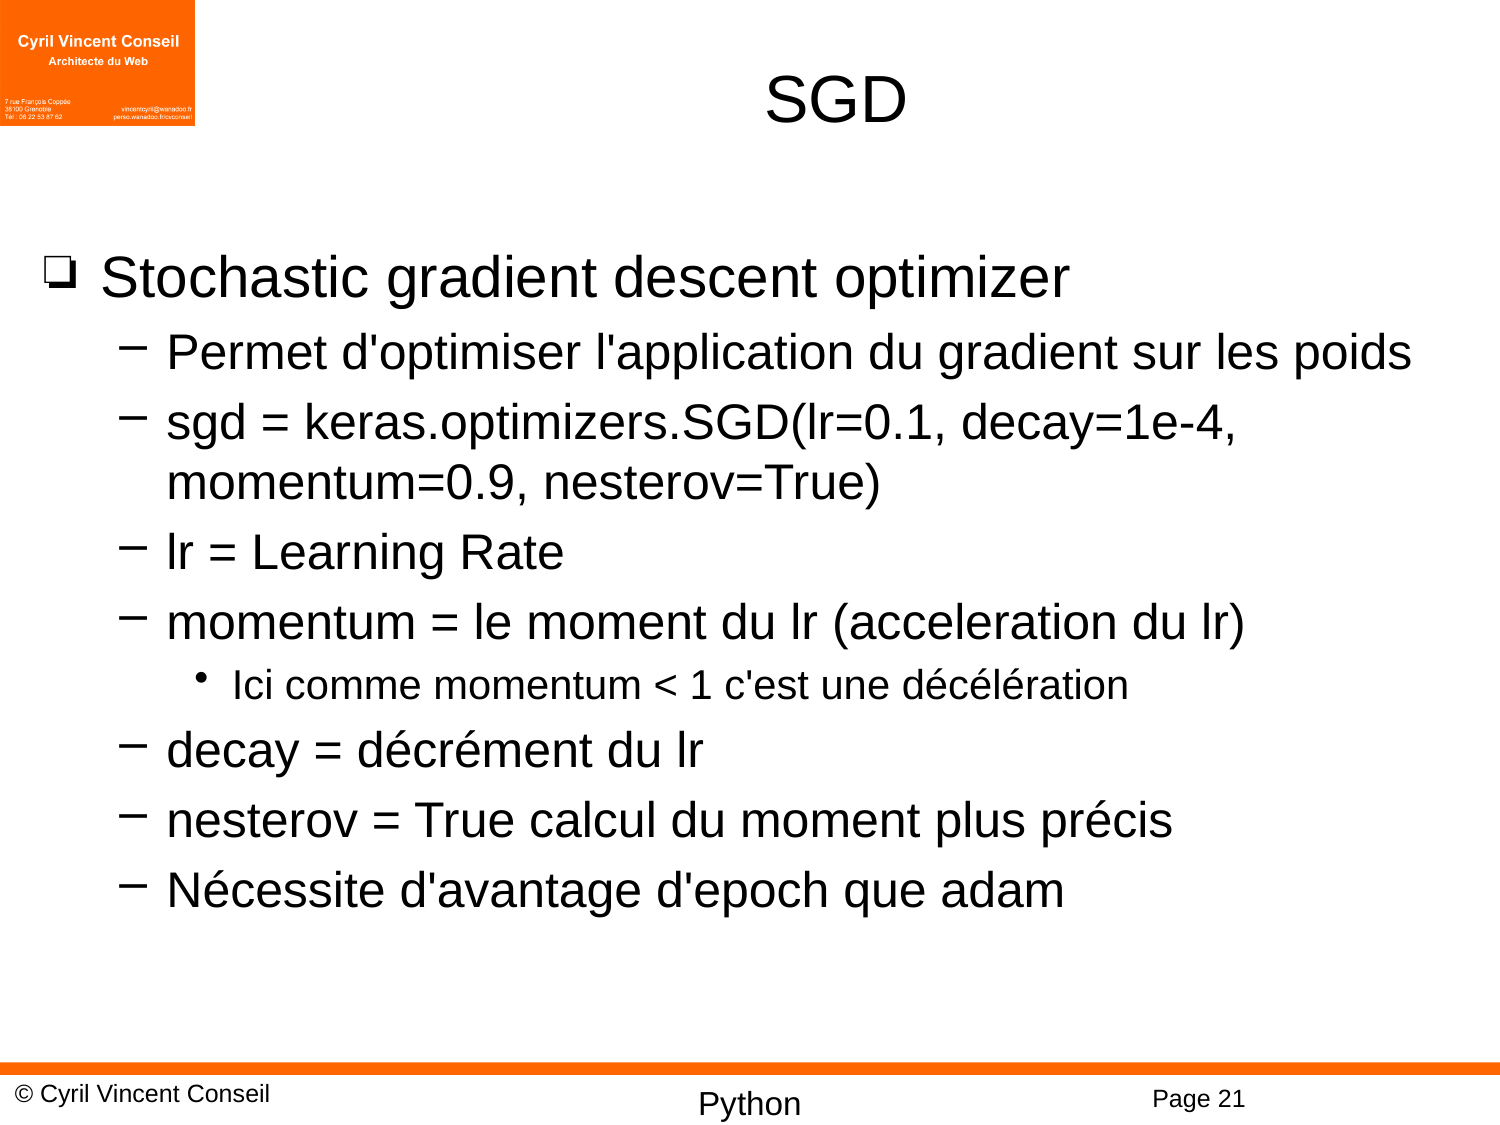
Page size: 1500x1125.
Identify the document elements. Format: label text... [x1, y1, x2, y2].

title SGD [194, 2, 1480, 190]
picture [0, 0, 195, 126]
list Stochastic gradient descent optimizer Permet d'optimiser l'application du gradient sur les poids sgd = keras.optimizers.SGD(lr=0.1, decay=1e-4, momentum=0.9, nesterov=True) lr = Learning Rate momentum = le moment du lr (acceleration du lr) Ici comme momentum < 1 c'est une décélération decay = décrément du lr nesterov = True calcul du moment plus précis Nécessite d'avantage d'epoch que adam [29, 231, 1468, 1059]
